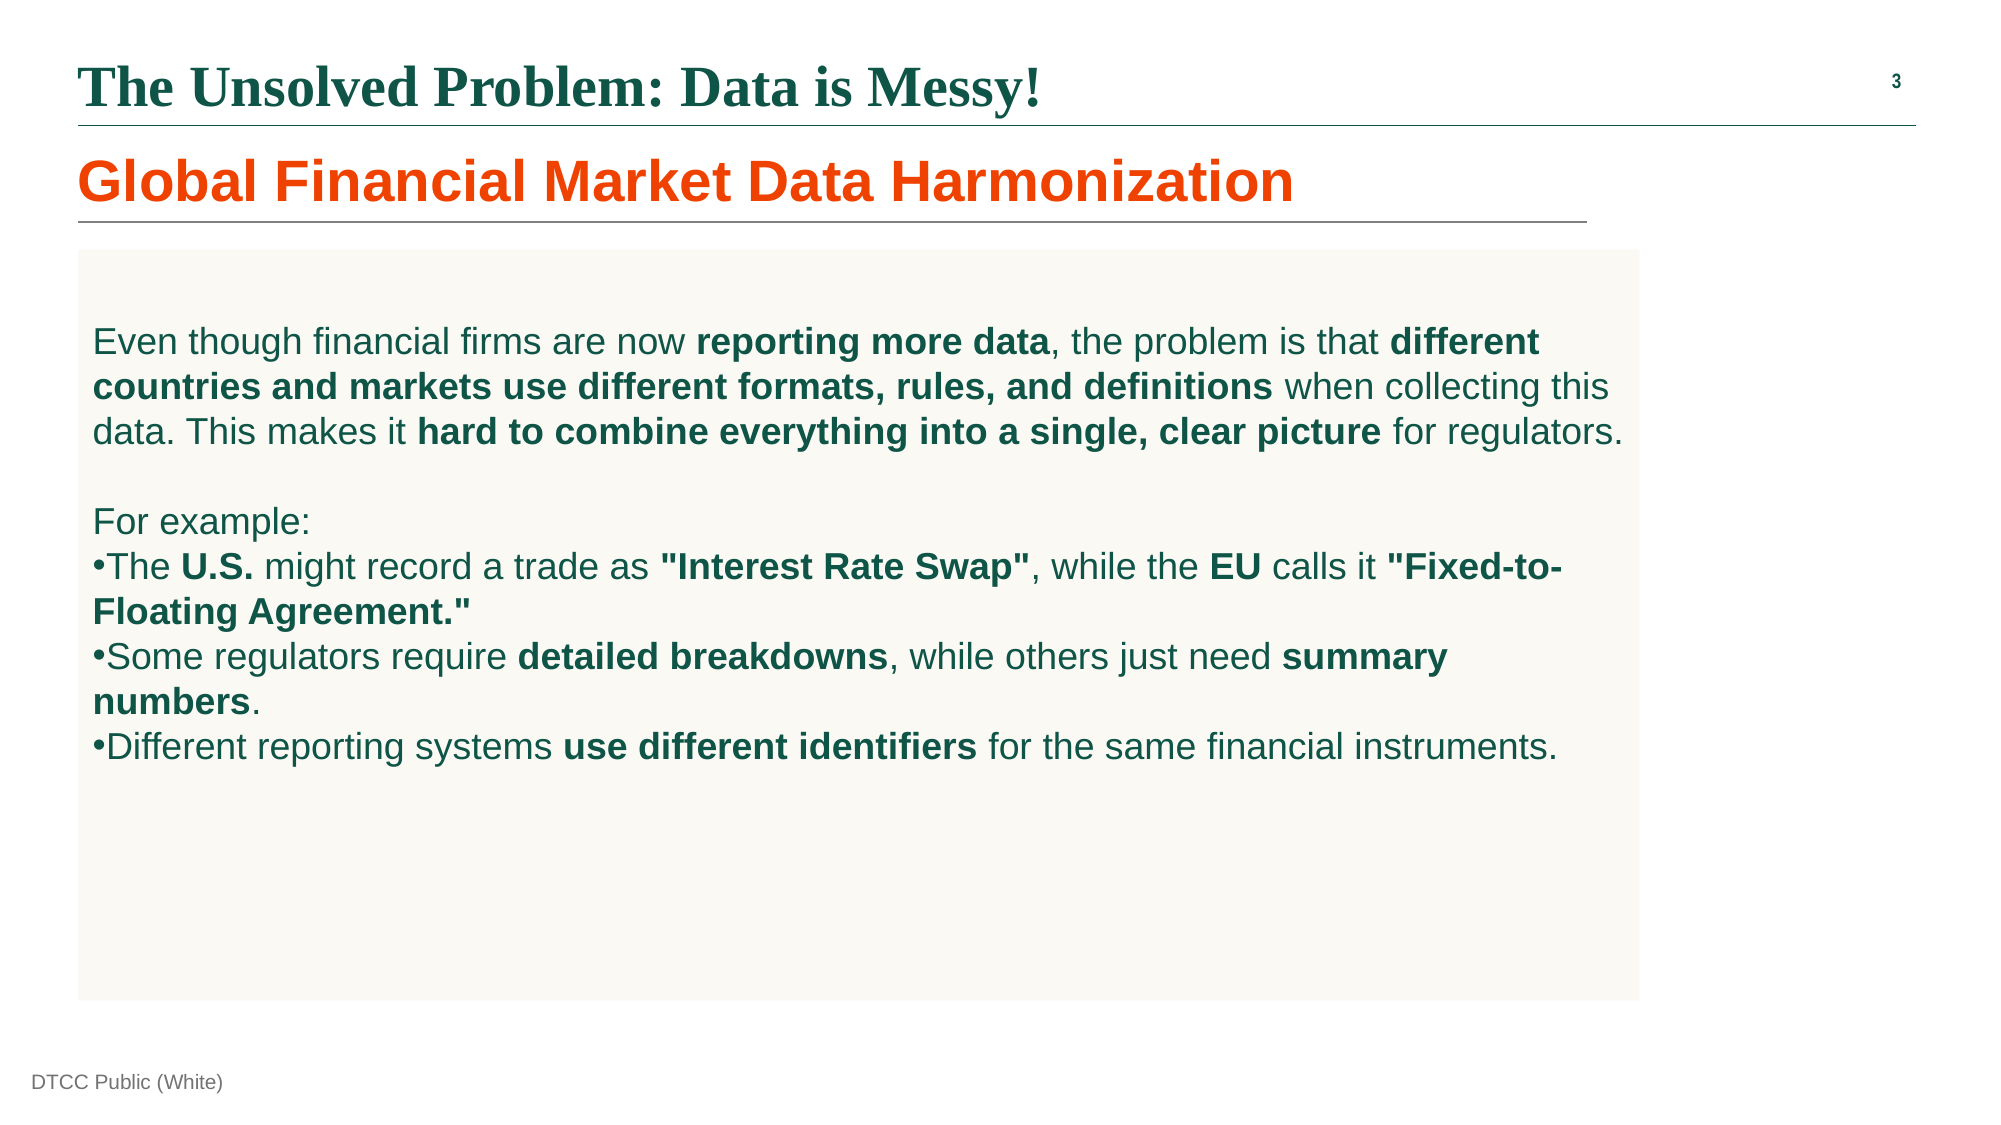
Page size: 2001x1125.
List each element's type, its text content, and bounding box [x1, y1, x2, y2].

text_box Even though financial firms are now reporting more data, the problem is that different countries and markets use different formats, rules, and definitions when collecting this data. This makes it hard to combine everything into a single, clear picture for regulators. For example: The U.S. might record a trade as "Interest Rate Swap", while the EU calls it "Fixed-to-Floating Agreement." Some regulators require detailed breakdowns, while others just need summary numbers. Different reporting systems use different identifiers for the same financial instruments. [77, 249, 1640, 1001]
text_box The Unsolved Problem: Data is Messy! [77, 55, 1863, 119]
text_box Global Financial Market Data Harmonization [77, 142, 1588, 214]
